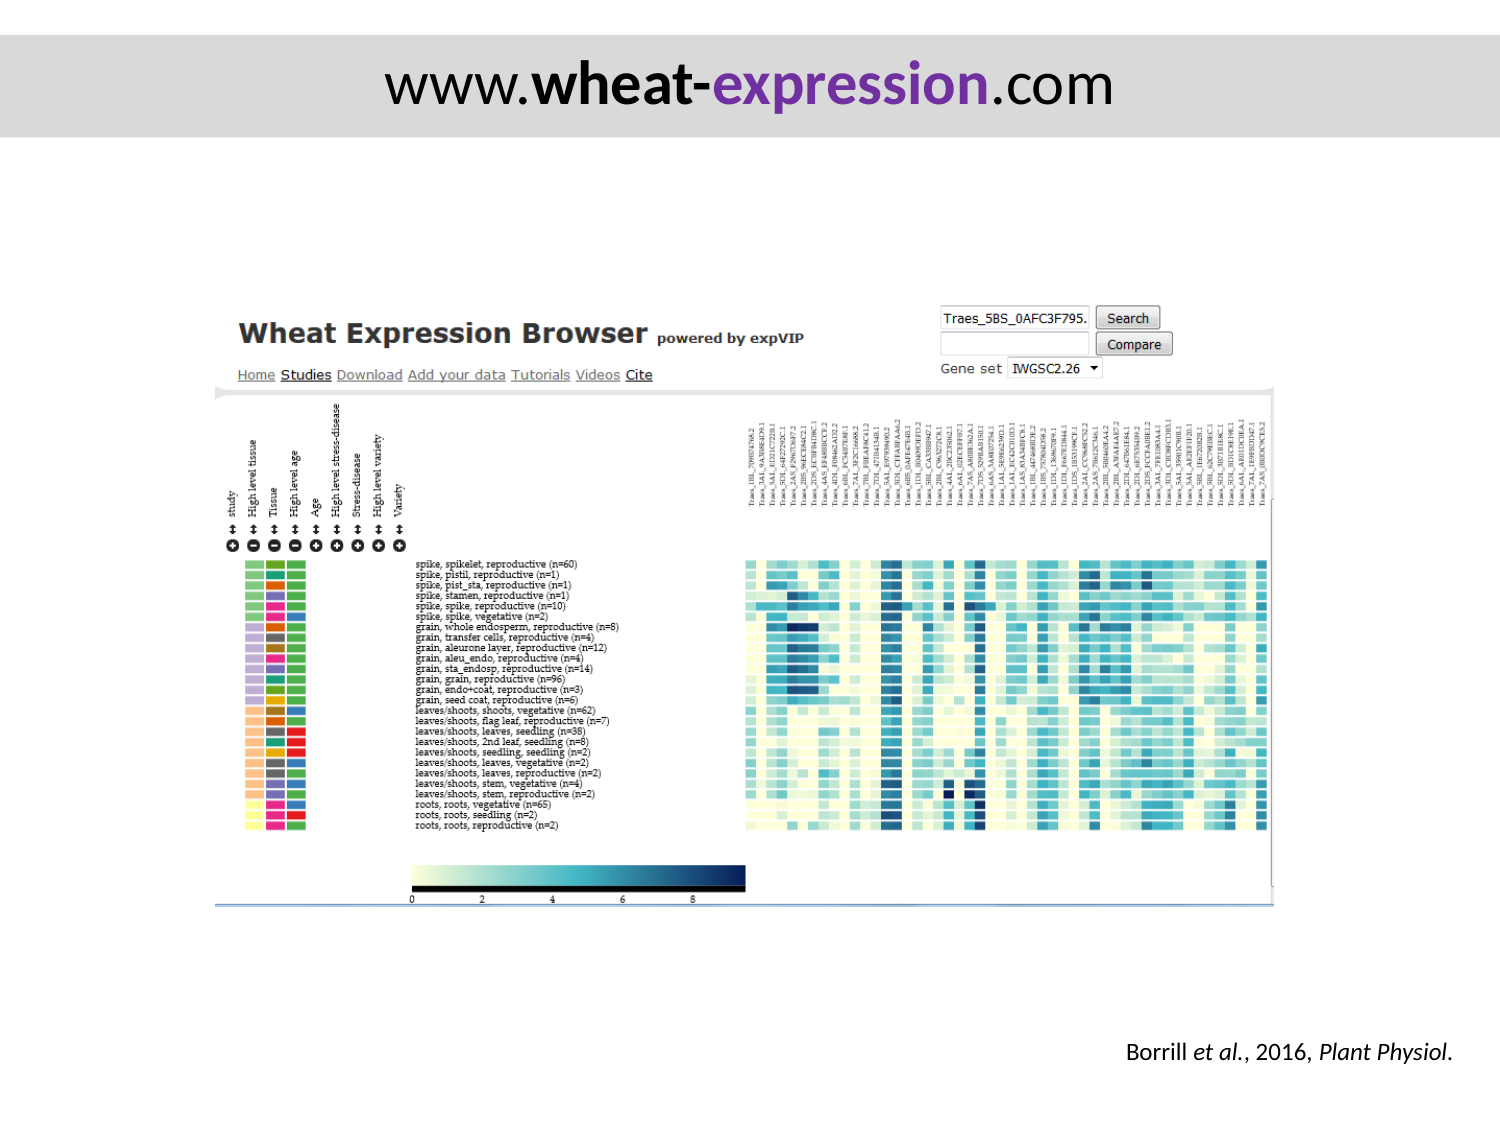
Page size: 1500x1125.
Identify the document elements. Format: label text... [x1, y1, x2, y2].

text_box [0, 34, 1500, 138]
text_box Borrill et al., 2016, Plant Physiol. [1111, 1028, 1500, 1103]
text_box www.wheat-expression.com [369, 34, 1130, 125]
picture [215, 296, 1274, 907]
